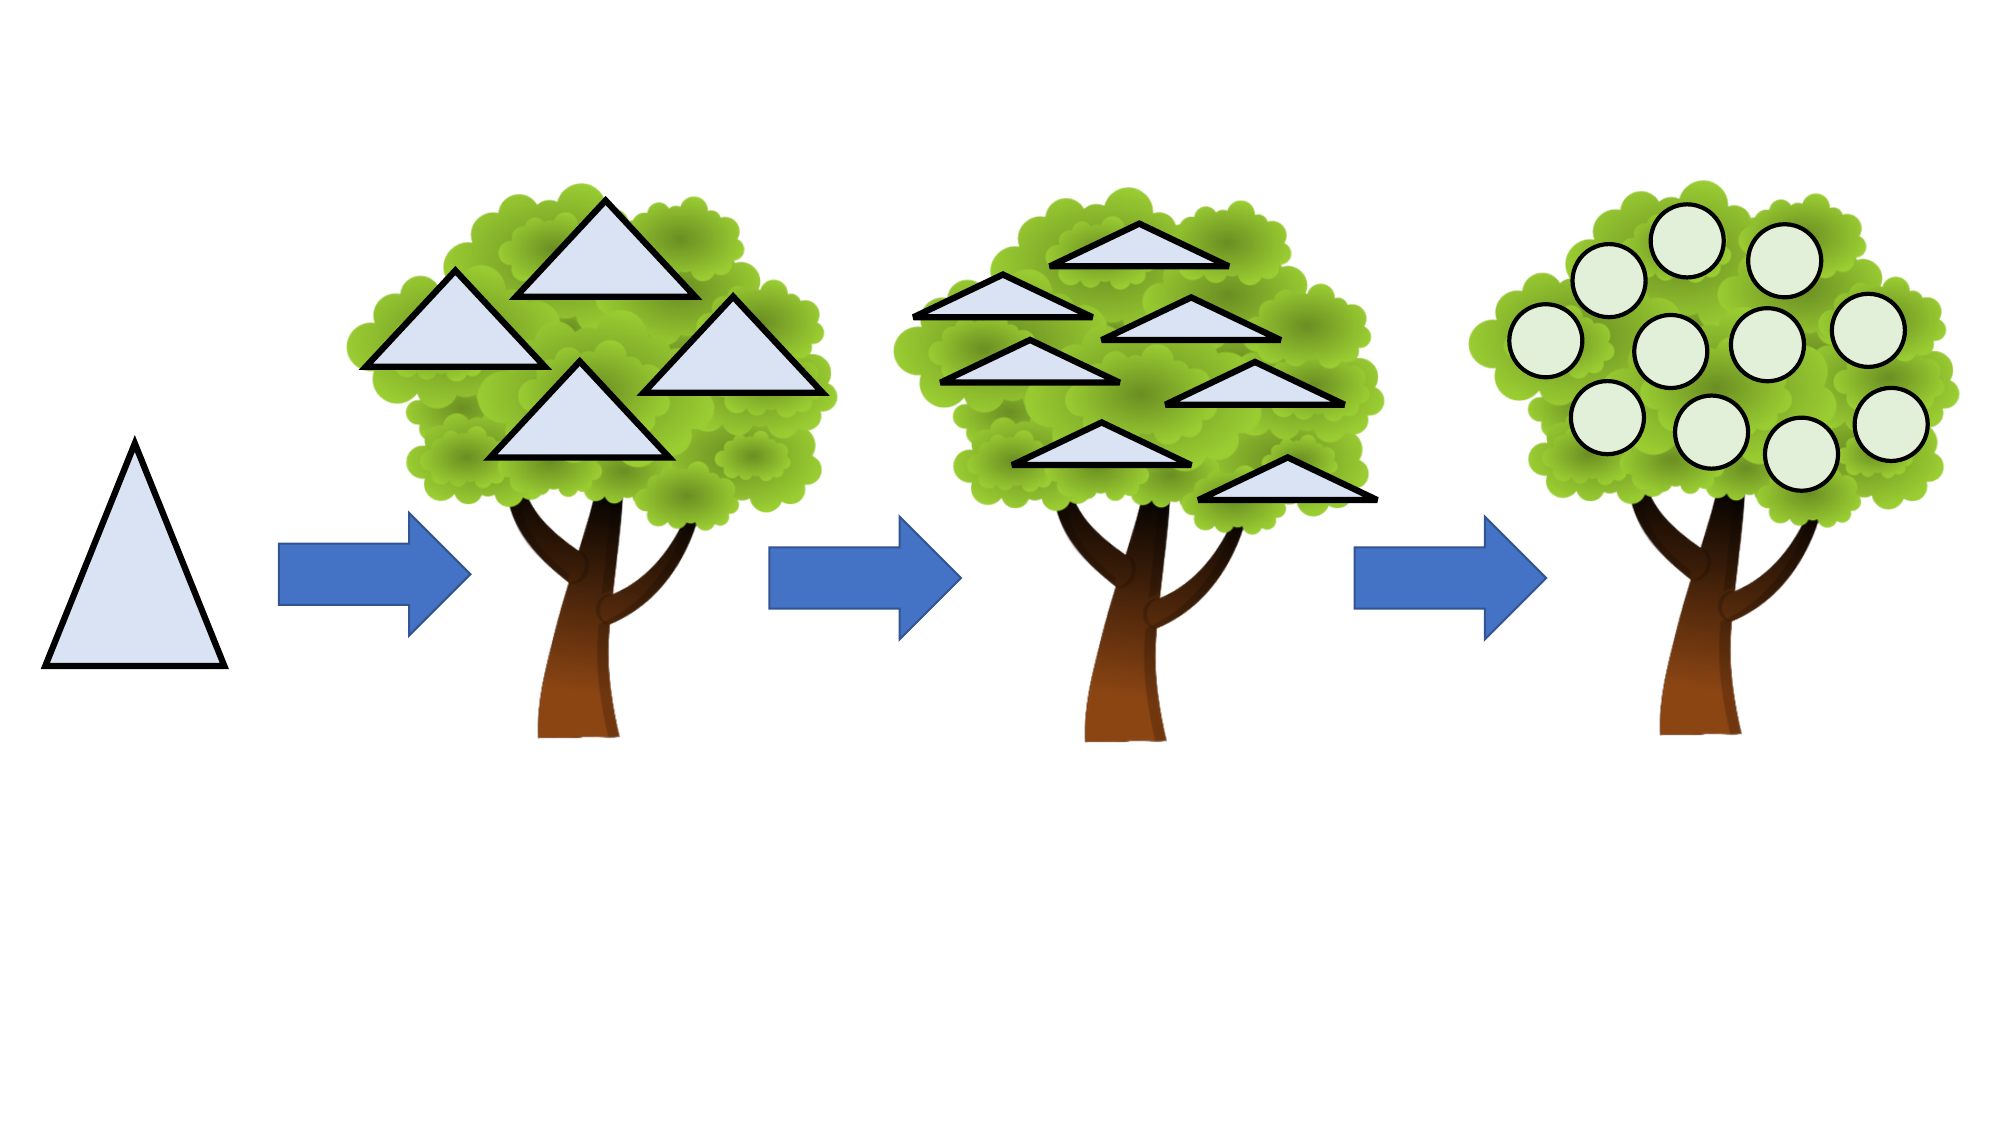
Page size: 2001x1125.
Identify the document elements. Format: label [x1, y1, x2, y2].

text_box [277, 542, 346, 606]
text_box [838, 546, 893, 610]
text_box [43, 440, 226, 667]
text_box [1468, 180, 1960, 736]
text_box [1385, 546, 1468, 610]
text_box [346, 183, 838, 740]
text_box [893, 187, 1385, 743]
